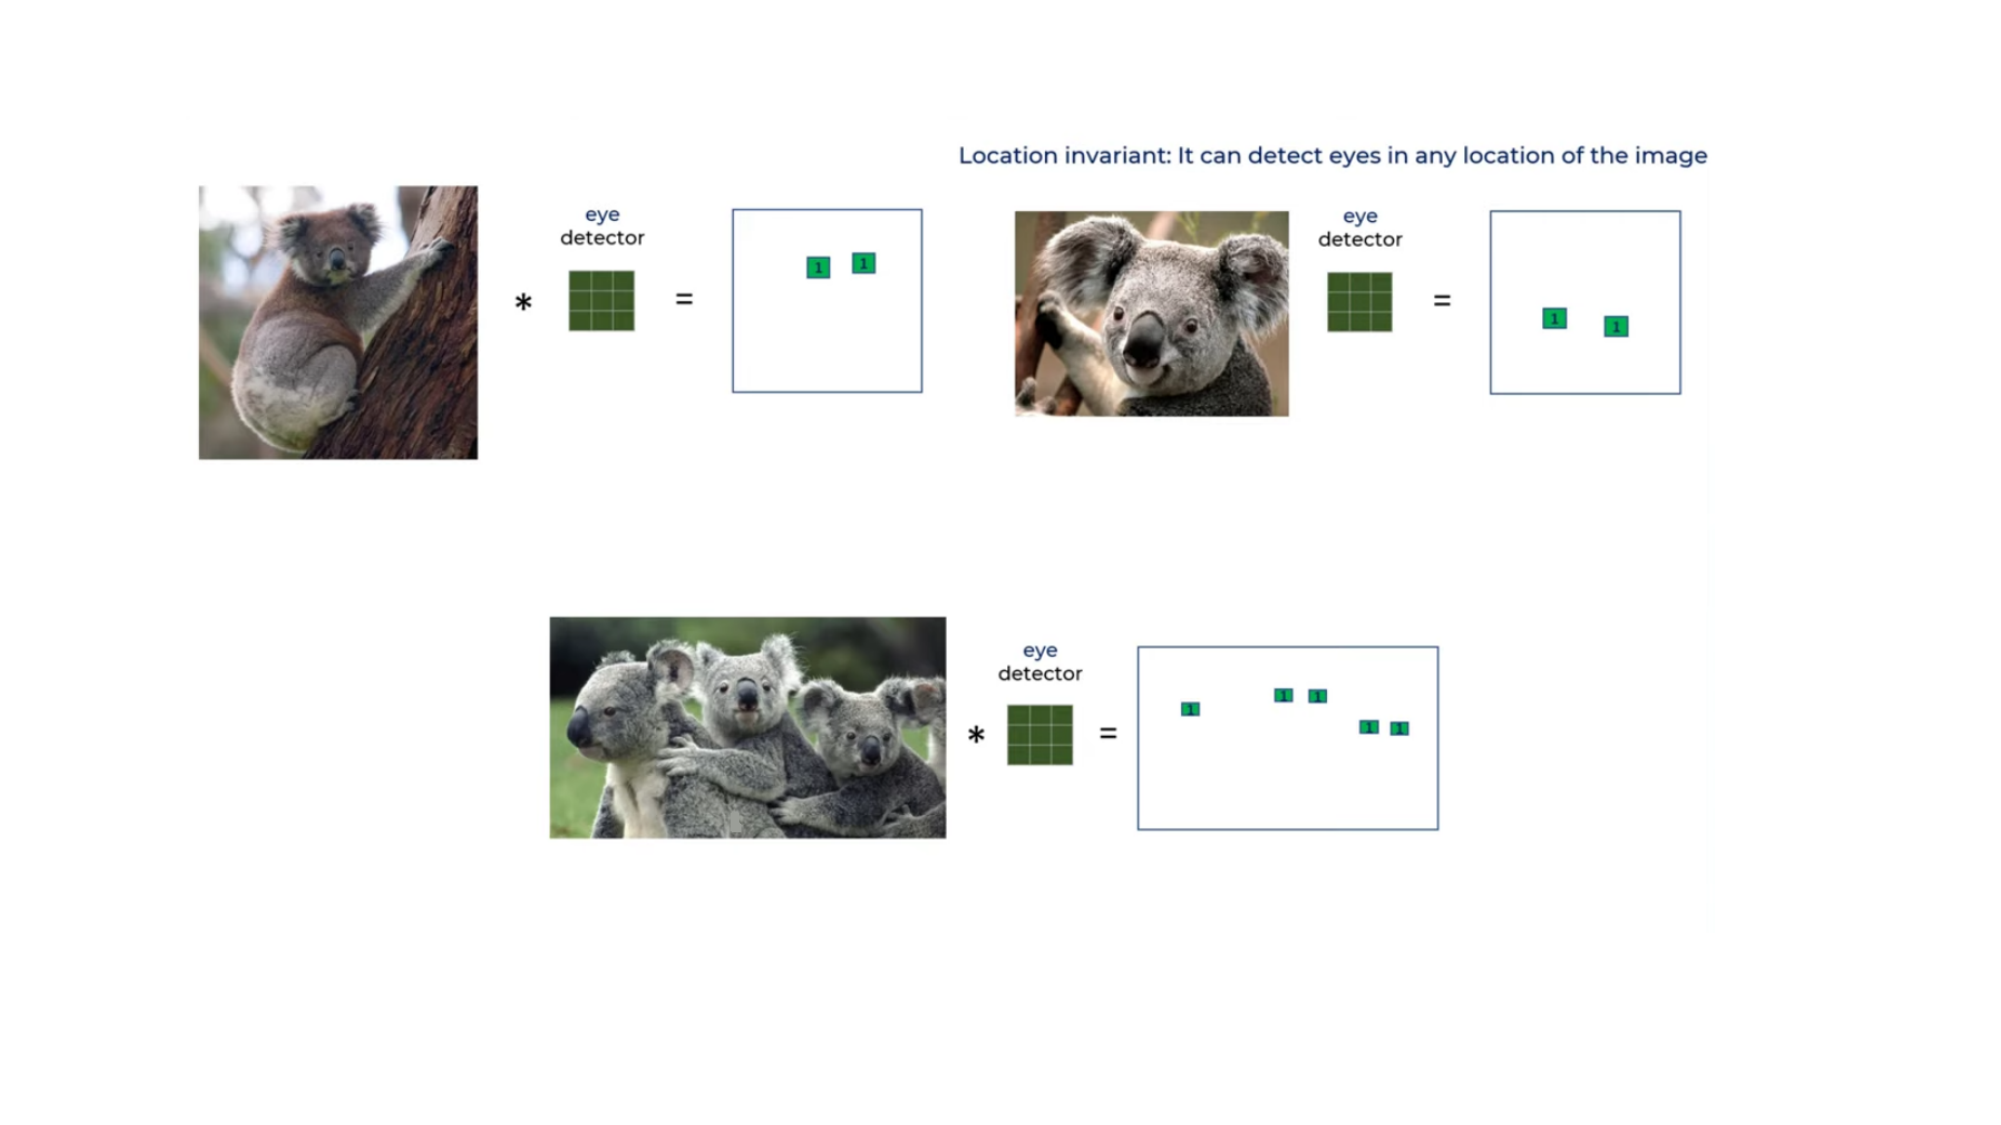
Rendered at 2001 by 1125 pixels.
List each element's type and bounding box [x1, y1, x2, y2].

picture [186, 116, 1715, 933]
